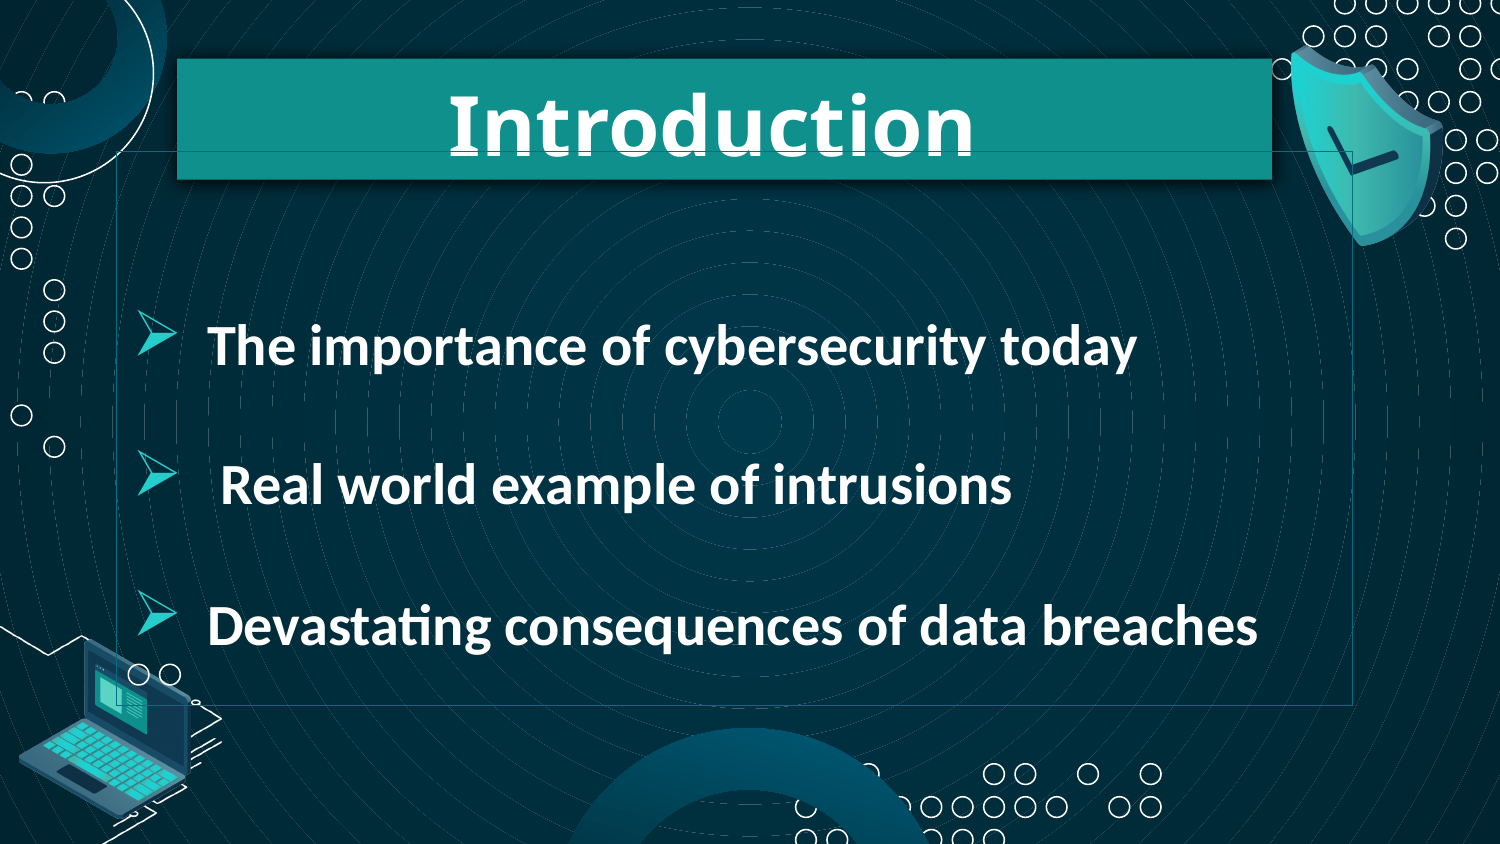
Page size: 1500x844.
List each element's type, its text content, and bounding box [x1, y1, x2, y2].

subtitle The importance of cybersecurity today Real world example of intrusions Devastating consequences of data breaches [116, 151, 1353, 706]
title Introduction [177, 58, 1273, 151]
picture [1291, 45, 1442, 245]
picture [0, 638, 193, 844]
